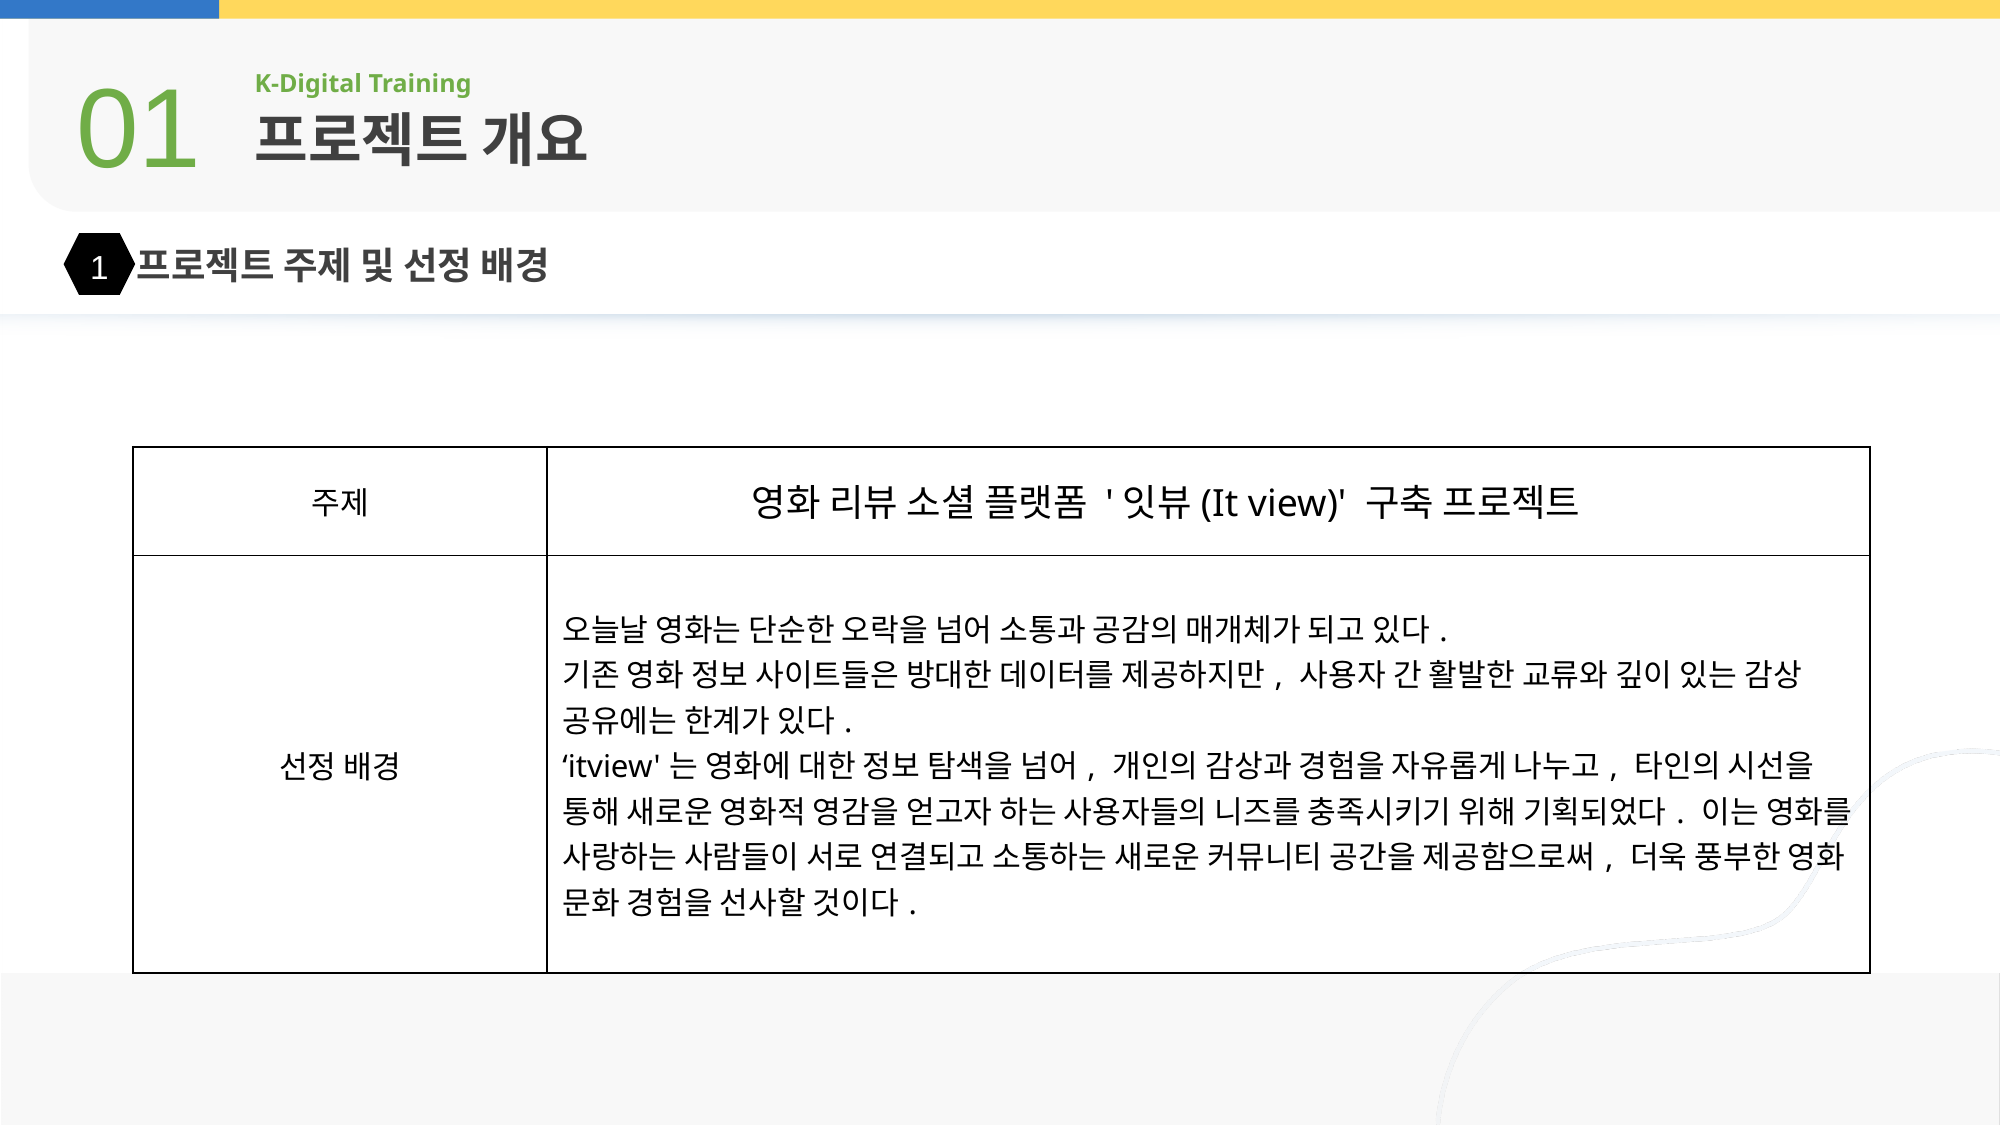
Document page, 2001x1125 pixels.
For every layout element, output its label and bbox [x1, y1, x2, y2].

picture [0, 0, 2000, 1125]
text_box [61, 54, 1038, 190]
